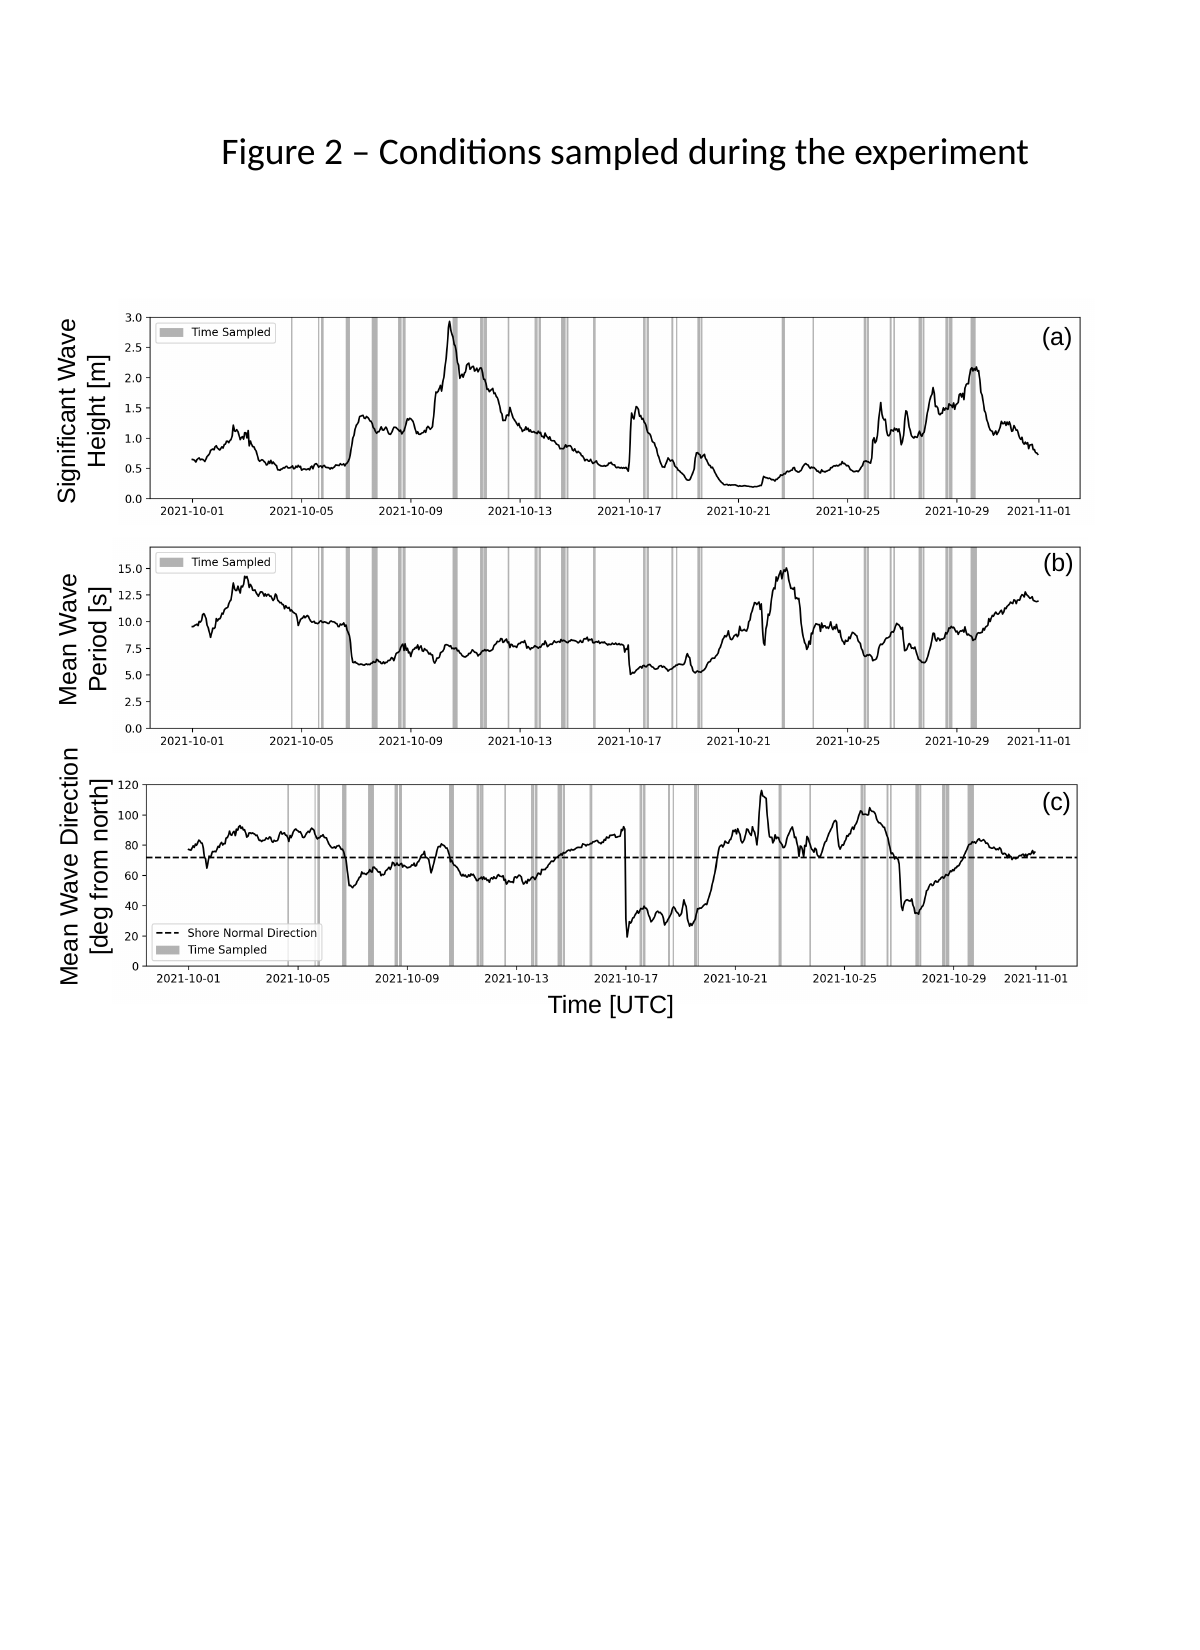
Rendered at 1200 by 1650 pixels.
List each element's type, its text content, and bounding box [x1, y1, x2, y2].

text_box Figure 2 – Conditions sampled during the experiment [206, 119, 1054, 180]
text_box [20, 246, 1144, 1032]
